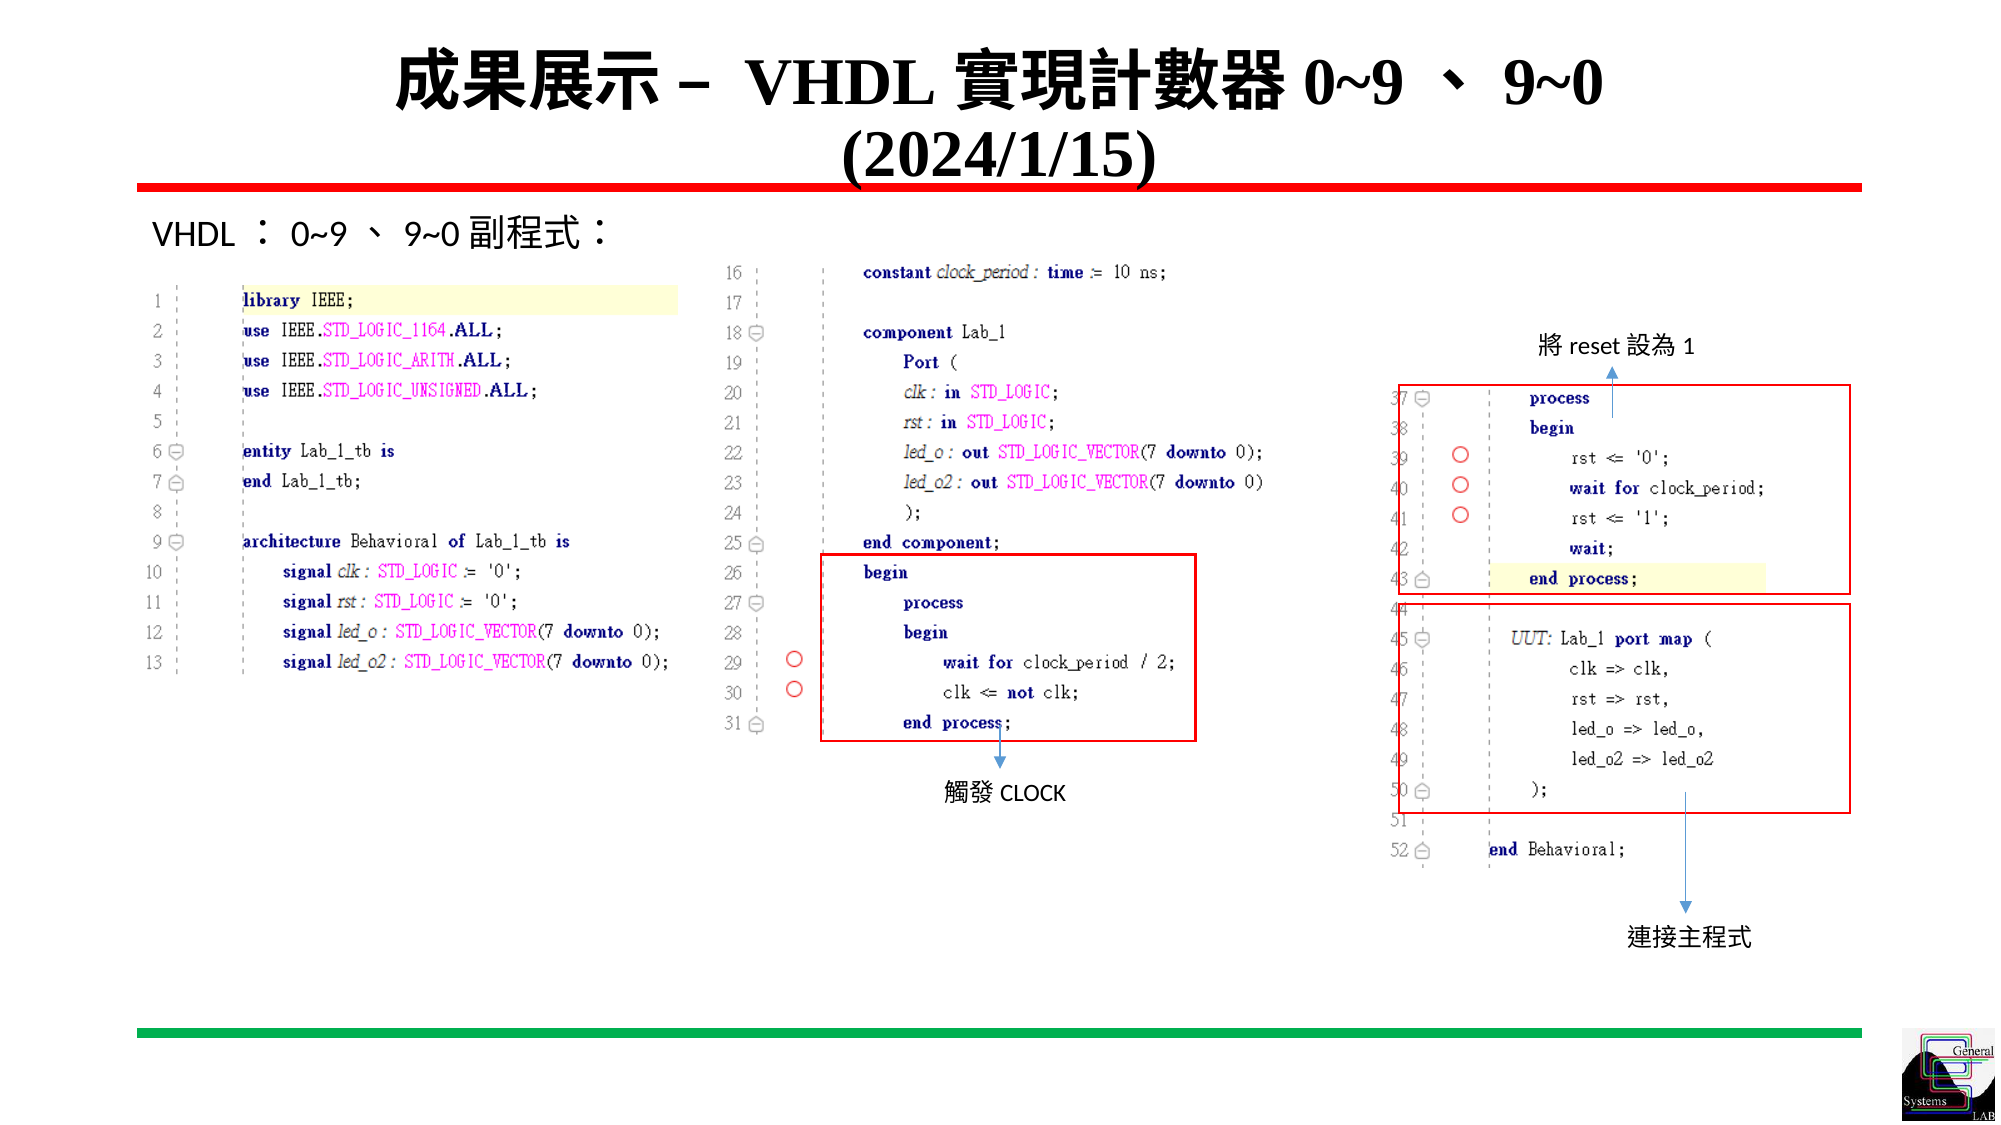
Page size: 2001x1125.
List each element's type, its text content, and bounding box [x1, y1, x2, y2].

picture [1902, 1028, 1995, 1121]
text_box [1613, 384, 1851, 595]
text_box 將reset設為1 [1523, 322, 2000, 368]
text_box [1766, 603, 1851, 814]
text_box 連接主程式 [1612, 913, 2000, 959]
picture [145, 285, 678, 678]
text_box VHDL：0~9、9~0副程式： [137, 201, 716, 262]
picture [1386, 385, 1766, 868]
title 成果展示 – VHDL實現計數器0~9、9~0 (2024/1/15) [137, 59, 1863, 178]
picture [715, 262, 1272, 741]
text_box 觸發CLOCK [929, 768, 1386, 814]
